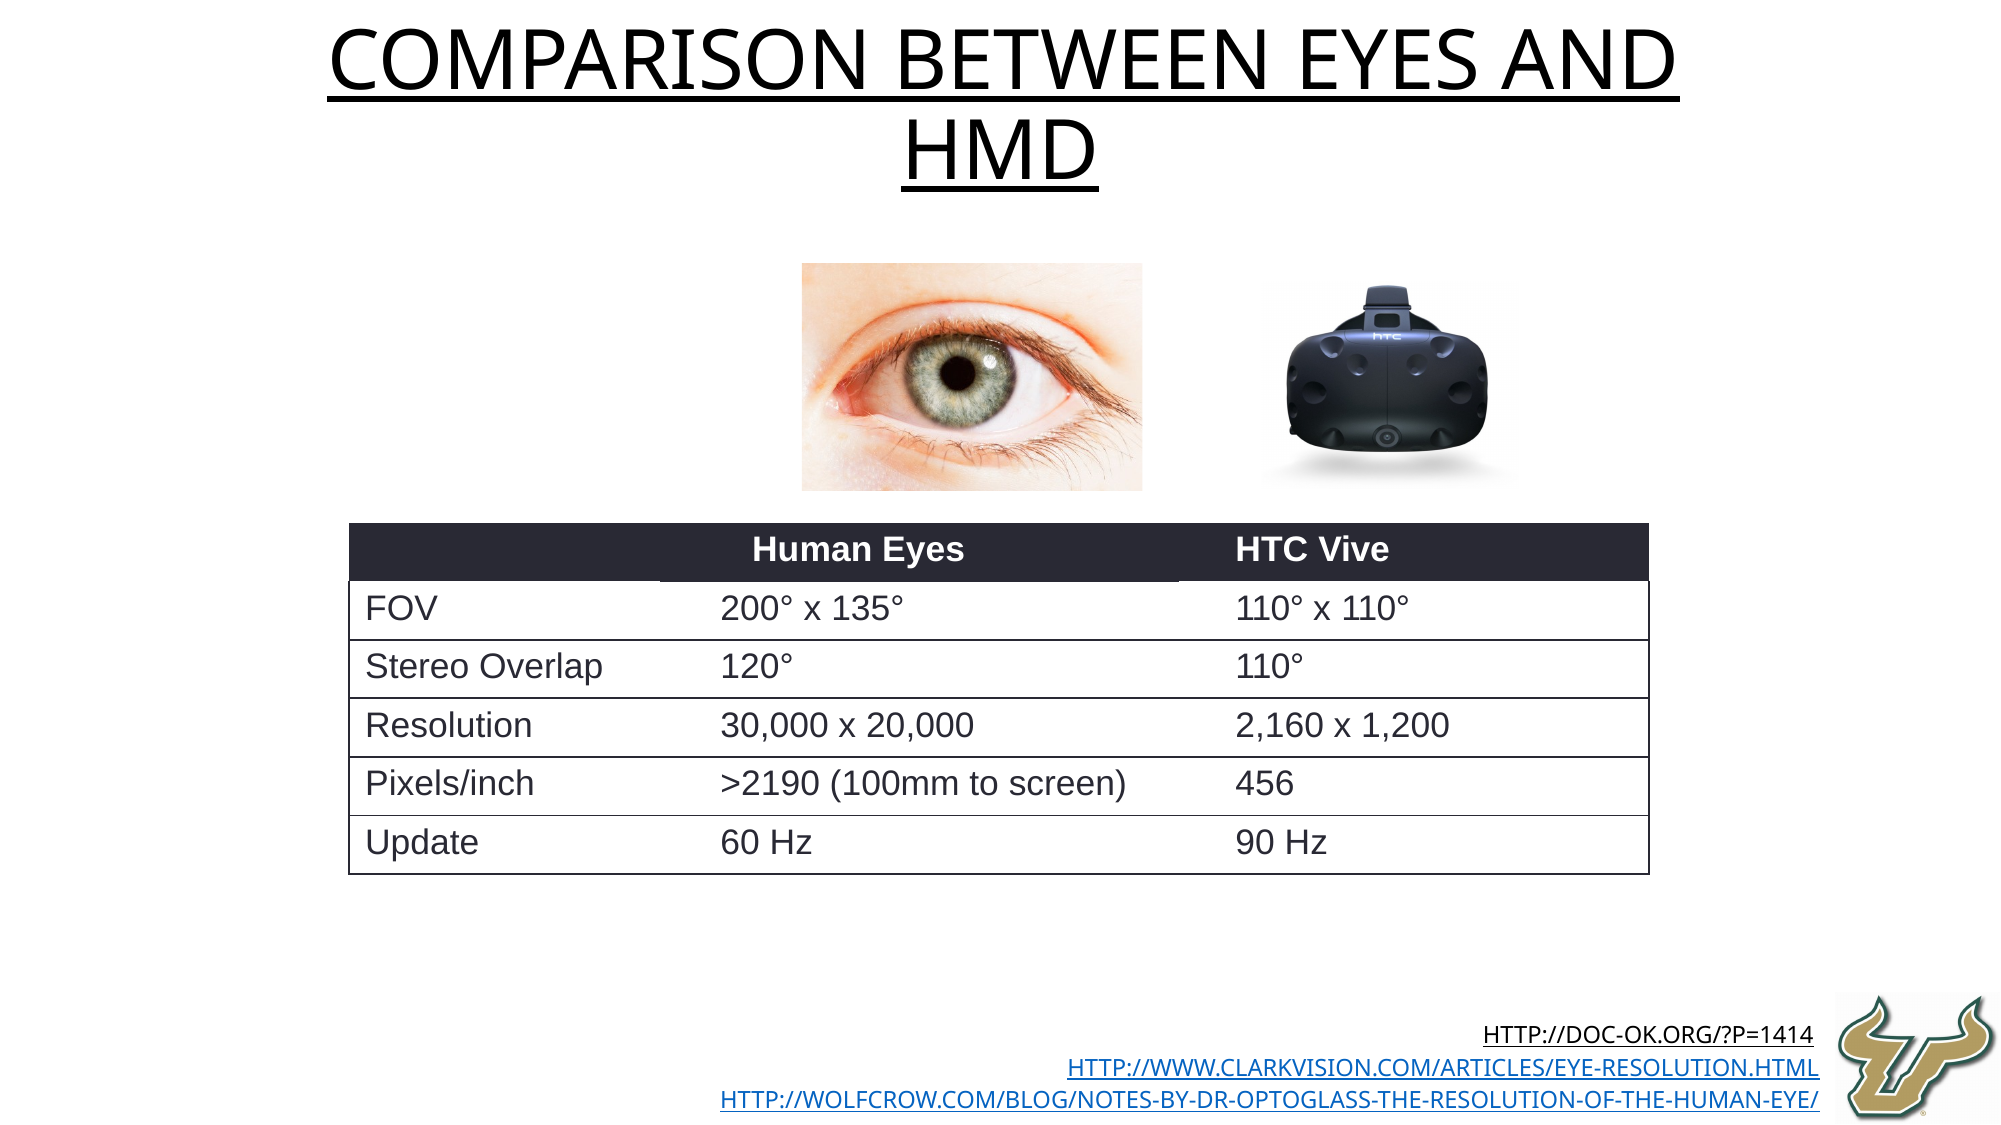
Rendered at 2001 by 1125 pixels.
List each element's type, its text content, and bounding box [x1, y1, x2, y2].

table_cell Update [350, 816, 660, 873]
list Comparison between Eyes and HMD [261, 43, 1739, 172]
table_cell >2190 (100mm to screen) [660, 758, 1179, 815]
picture [1835, 992, 2000, 1124]
table_cell 60 Hz [660, 816, 1179, 873]
table_cell 120° [660, 641, 1179, 697]
table_cell FOV [350, 581, 660, 639]
table_cell 200° x 135° [660, 582, 1179, 639]
list http://doc-ok.org/?p=1414 http://www.clarkvision.com/articles/eye-resolution.html http://wolfcrow.com/blog/notes-by-dr-optoglass-the-resolution-of-the-human-eye/ [562, 1012, 1835, 1125]
text_box [801, 263, 1143, 491]
table_cell Stereo Overlap [350, 641, 660, 697]
table_cell 30,000 x 20,000 [660, 699, 1179, 756]
table_cell 110° [1179, 641, 1648, 697]
table_header HTC Vive [1179, 523, 1649, 581]
table_cell Pixels/inch [350, 758, 660, 815]
table_cell Resolution [350, 699, 660, 756]
table_cell 2,160 x 1,200 [1179, 699, 1648, 756]
table_cell 110° x 110° [1179, 581, 1648, 639]
text_box [1261, 281, 1519, 489]
table_cell 90 Hz [1179, 816, 1648, 873]
table_header Human Eyes [349, 523, 1179, 581]
table_cell 456 [1179, 758, 1648, 815]
